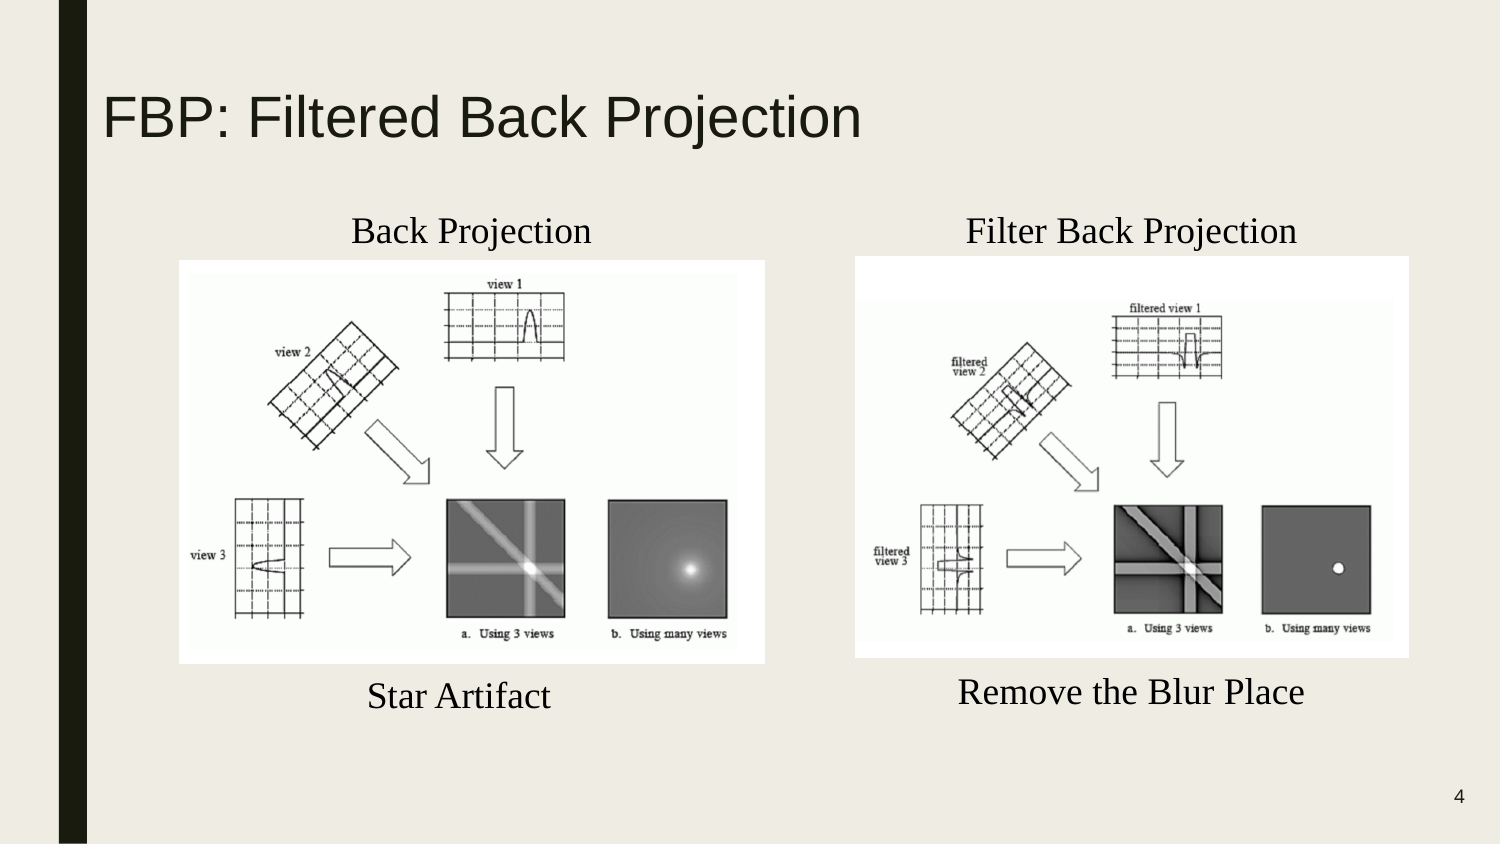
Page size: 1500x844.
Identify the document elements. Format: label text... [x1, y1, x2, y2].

slide_number 3 [1389, 764, 1480, 830]
text_box FBP: Filtered Back Projection [87, 72, 1487, 167]
text_box Star Artifact [342, 665, 576, 724]
picture [179, 260, 765, 665]
text_box Filter Back Projection [895, 199, 1368, 256]
text_box Remove the Blur Place [885, 659, 1378, 719]
picture [854, 256, 1409, 658]
text_box Back Projection [319, 199, 624, 259]
